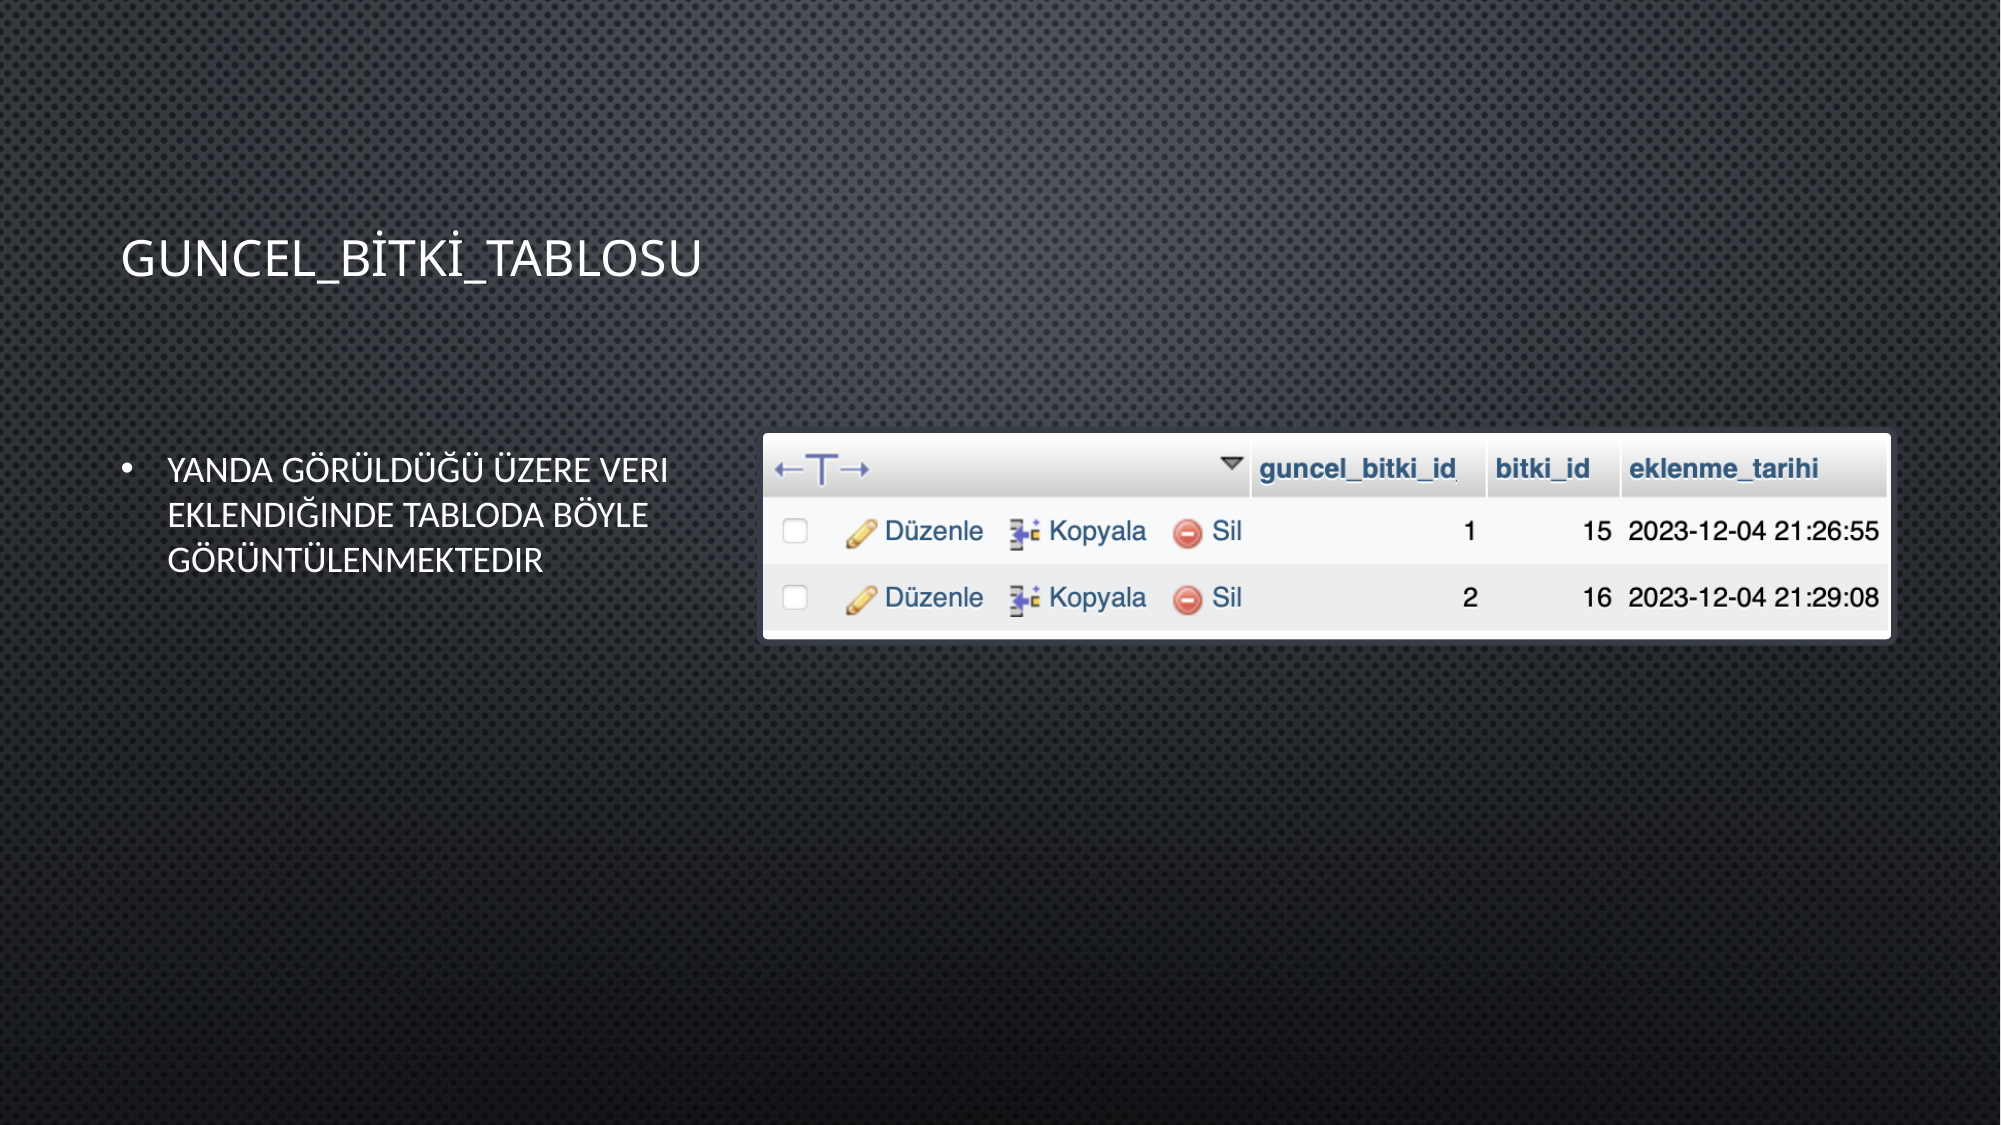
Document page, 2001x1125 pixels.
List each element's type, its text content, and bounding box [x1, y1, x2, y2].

picture [759, 429, 1895, 643]
title Guncel_bitki_tablosu [105, 99, 735, 413]
list Yanda görüldüğü üzere veri eklendiğinde tabloda böyle görüntülenmektedir [105, 437, 704, 966]
